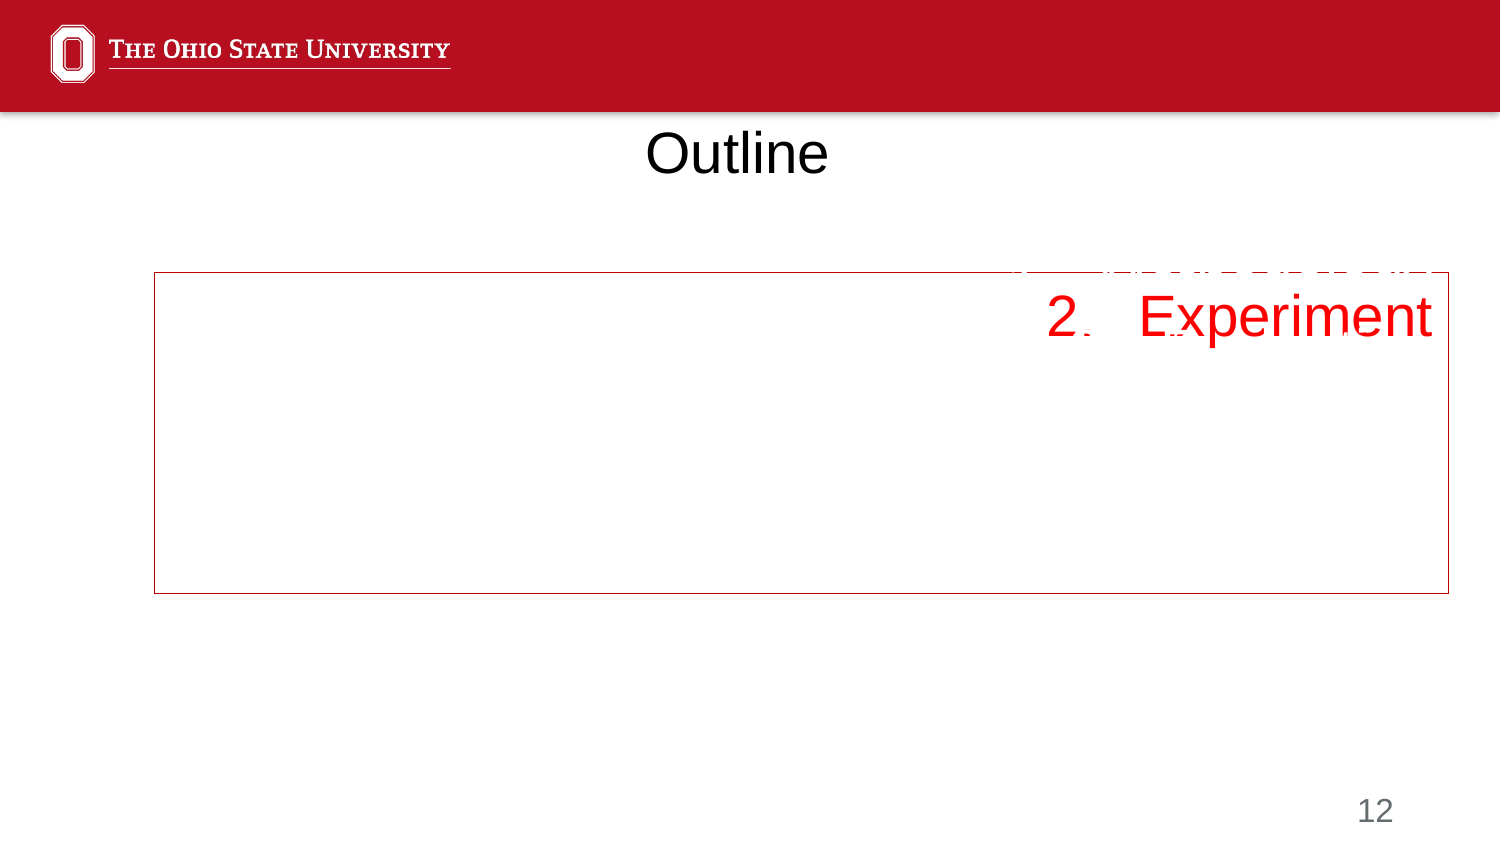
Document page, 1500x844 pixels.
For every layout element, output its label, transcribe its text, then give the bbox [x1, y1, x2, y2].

picture [50, 24, 451, 83]
text_box Outline [319, 107, 1157, 193]
list Methodology Experiment Evaluation Limitation & Discussion Conclusion [154, 272, 1449, 594]
